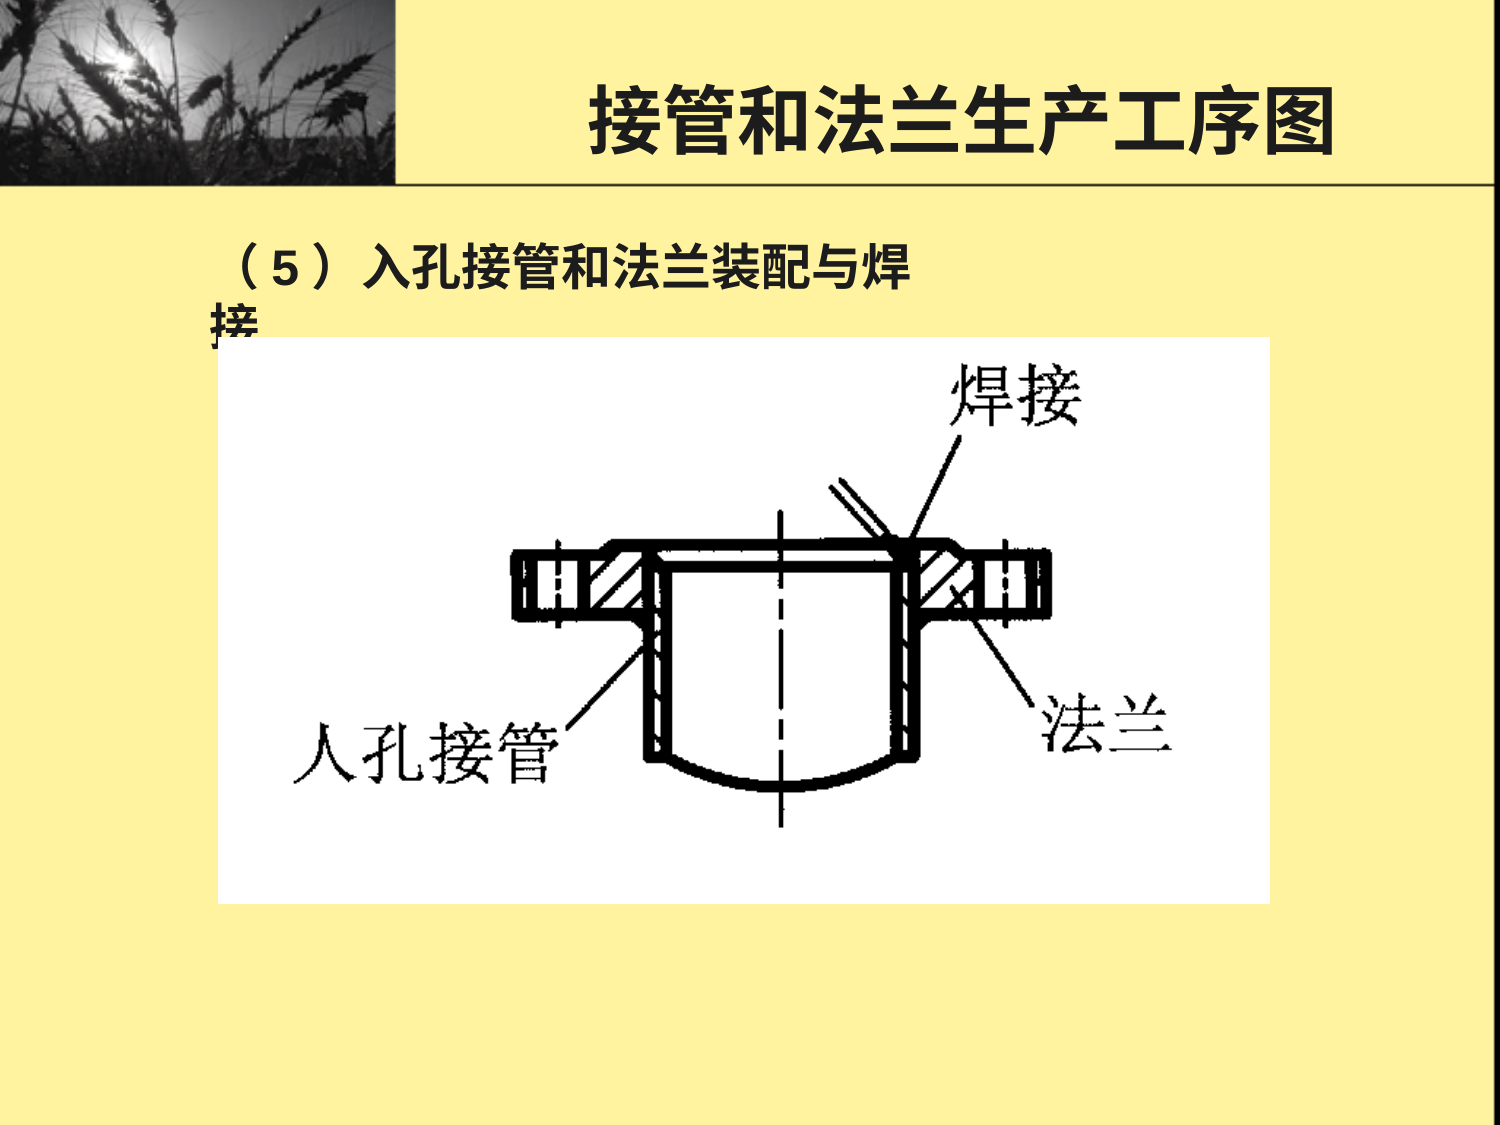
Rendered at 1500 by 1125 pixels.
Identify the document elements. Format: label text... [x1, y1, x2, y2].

picture [0, 0, 1500, 1125]
text_box （5）入孔接管和法兰装配与焊接 [194, 227, 975, 363]
text_box 接管和法兰生产工序图 [442, 66, 1448, 172]
